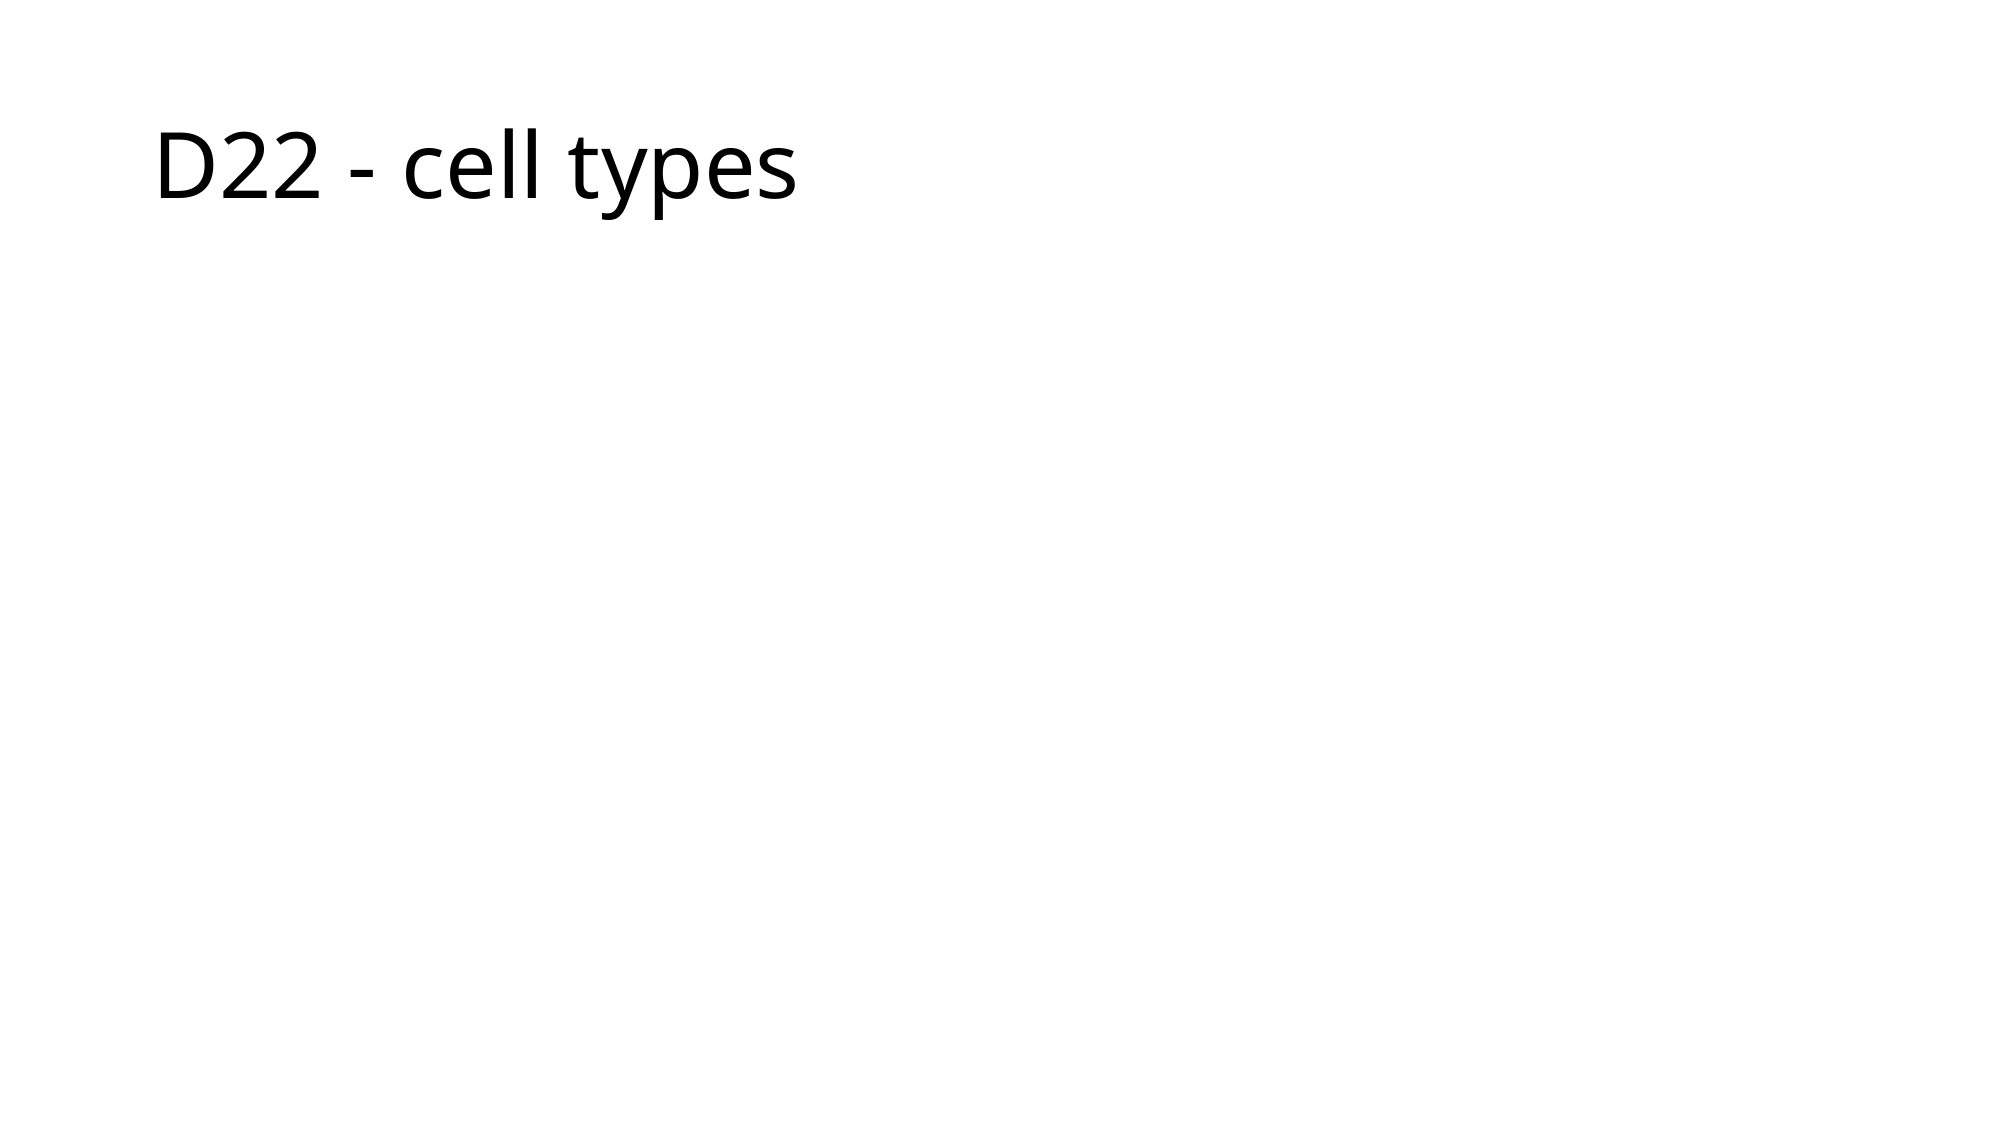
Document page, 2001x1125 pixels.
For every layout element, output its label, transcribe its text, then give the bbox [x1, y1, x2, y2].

title D22 - cell types [137, 59, 1863, 278]
